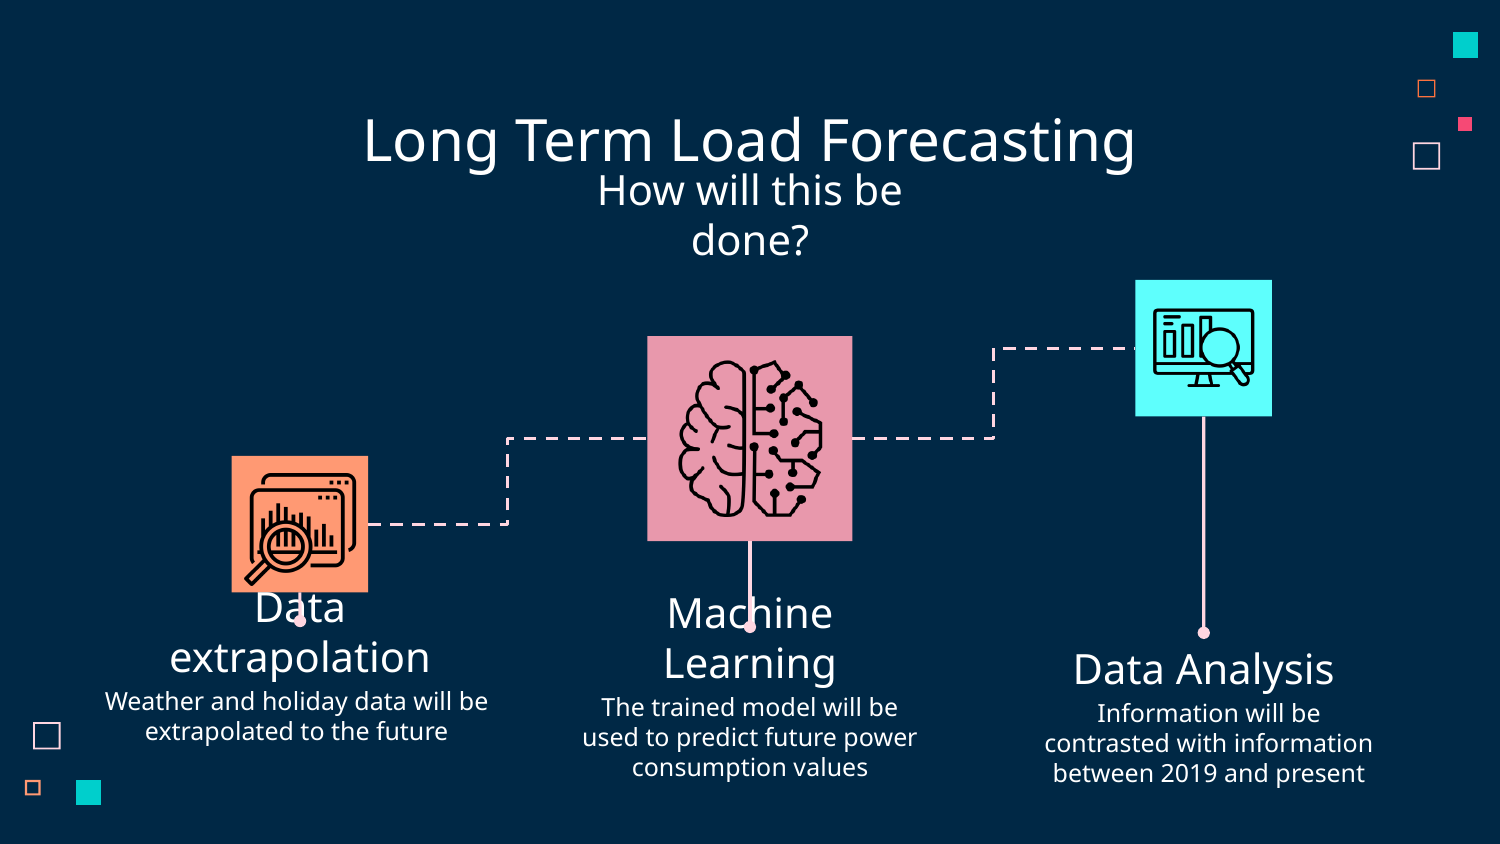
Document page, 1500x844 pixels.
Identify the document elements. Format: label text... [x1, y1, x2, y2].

picture [671, 360, 829, 517]
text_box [88, 620, 505, 751]
text_box [1135, 279, 1272, 417]
title Long Term Load Forecasting [118, 88, 1382, 183]
picture [243, 473, 357, 586]
text_box [647, 336, 853, 542]
picture [1149, 293, 1259, 402]
text_box [231, 455, 369, 593]
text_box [367, 438, 648, 525]
text_box How will this be done? [520, 203, 980, 279]
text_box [852, 347, 1136, 439]
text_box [558, 626, 942, 757]
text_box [1022, 632, 1396, 763]
